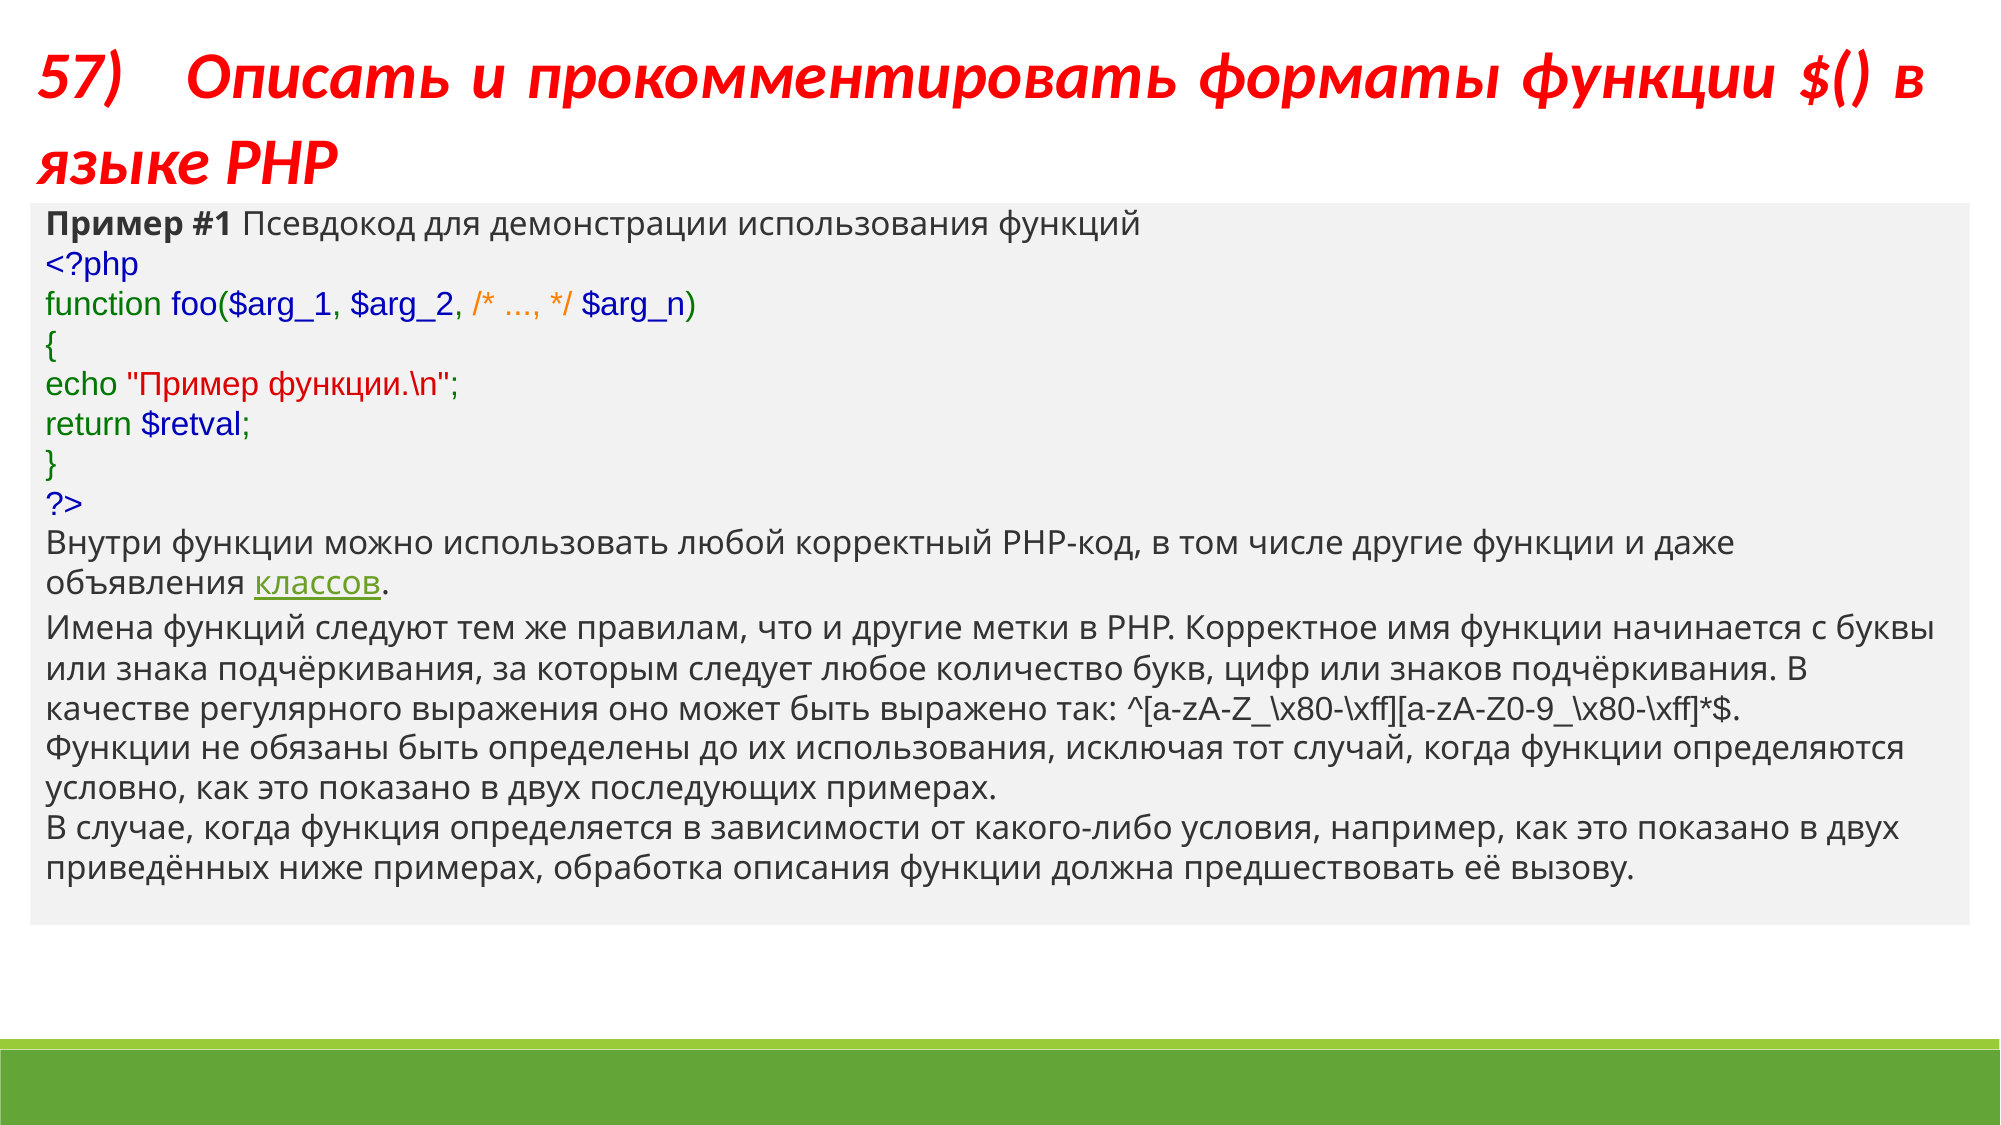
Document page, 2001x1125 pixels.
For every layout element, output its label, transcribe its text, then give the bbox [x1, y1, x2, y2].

text_box 57) Описать и прокомментировать форматы функции $() в языке PHP [21, 19, 1943, 204]
text_box Пример #1 Псевдокод для демонстрации использования функций <?php function foo($arg_1, $arg_2, /* ..., */ $arg_n) { echo "Пример функции.\n"; return $retval; } ?> Внутри функции можно использовать любой корректный PHP-код, в том числе другие функции и даже объявления классов. Имена функций следуют тем же правилам, что и другие метки в PHP. Корректное имя функции начинается с буквы или знака подчёркивания, за которым следует любое количество букв, цифр или знаков подчёркивания. В качестве регулярного выражения оно может быть выражено так: ^[a-zA-Z_\x80-\xff][a-zA-Z0-9_\x80-\xff]*$. Функции не обязаны быть определены до их использования, исключая тот случай, когда функции определяются условно, как это показано в двух последующих примерах. В случае, когда функция определяется в зависимости от какого-либо условия, например, как это показано в двух приведённых ниже примерах, обработка описания функции должна предшествовать её вызову. [30, 203, 1970, 926]
